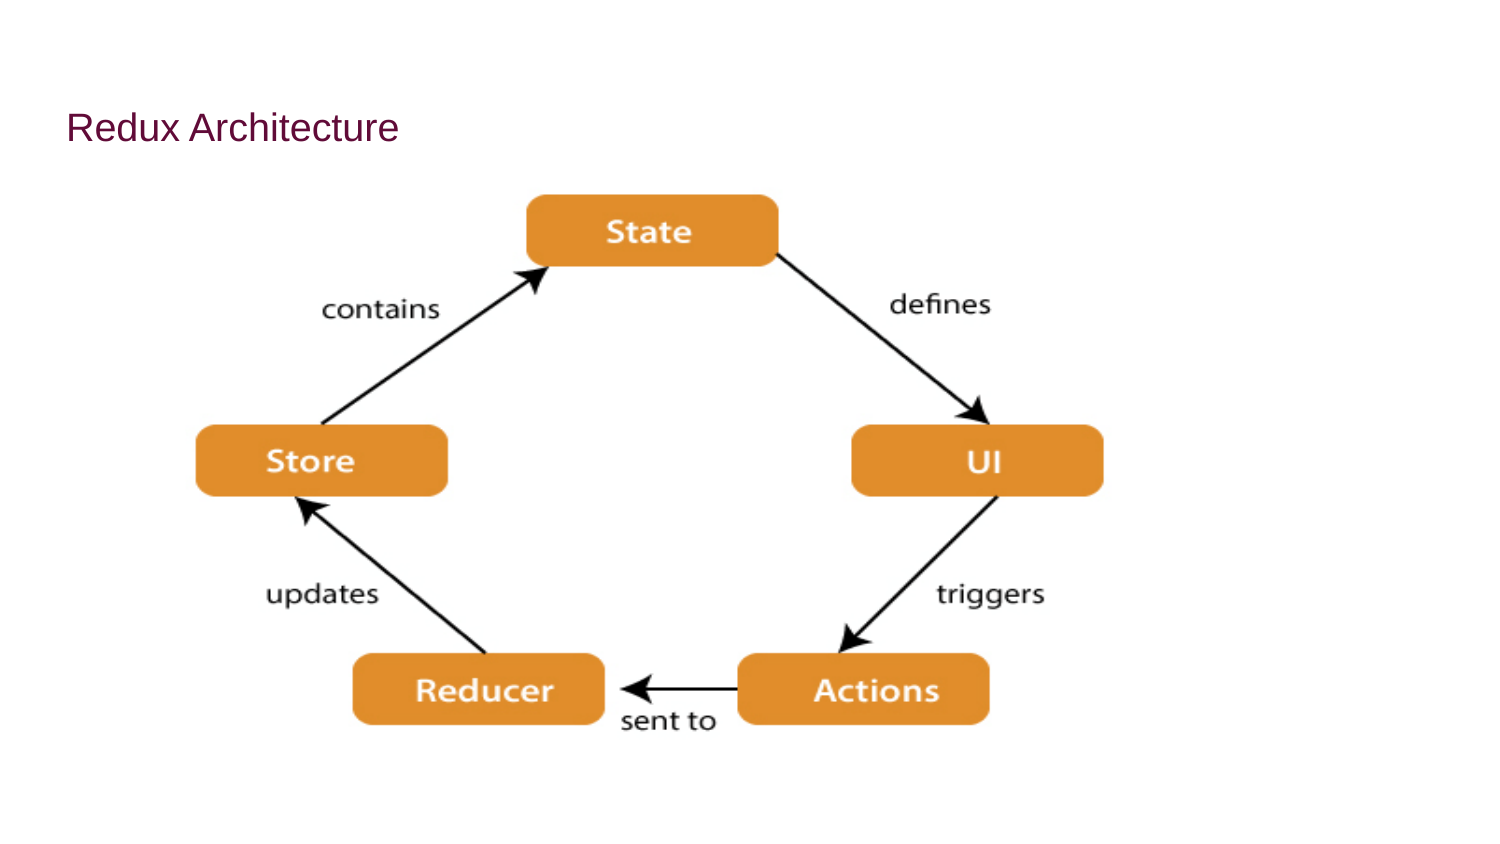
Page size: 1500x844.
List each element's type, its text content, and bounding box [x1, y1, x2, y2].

picture [184, 176, 1119, 802]
title Redux Architecture [51, 72, 1449, 167]
